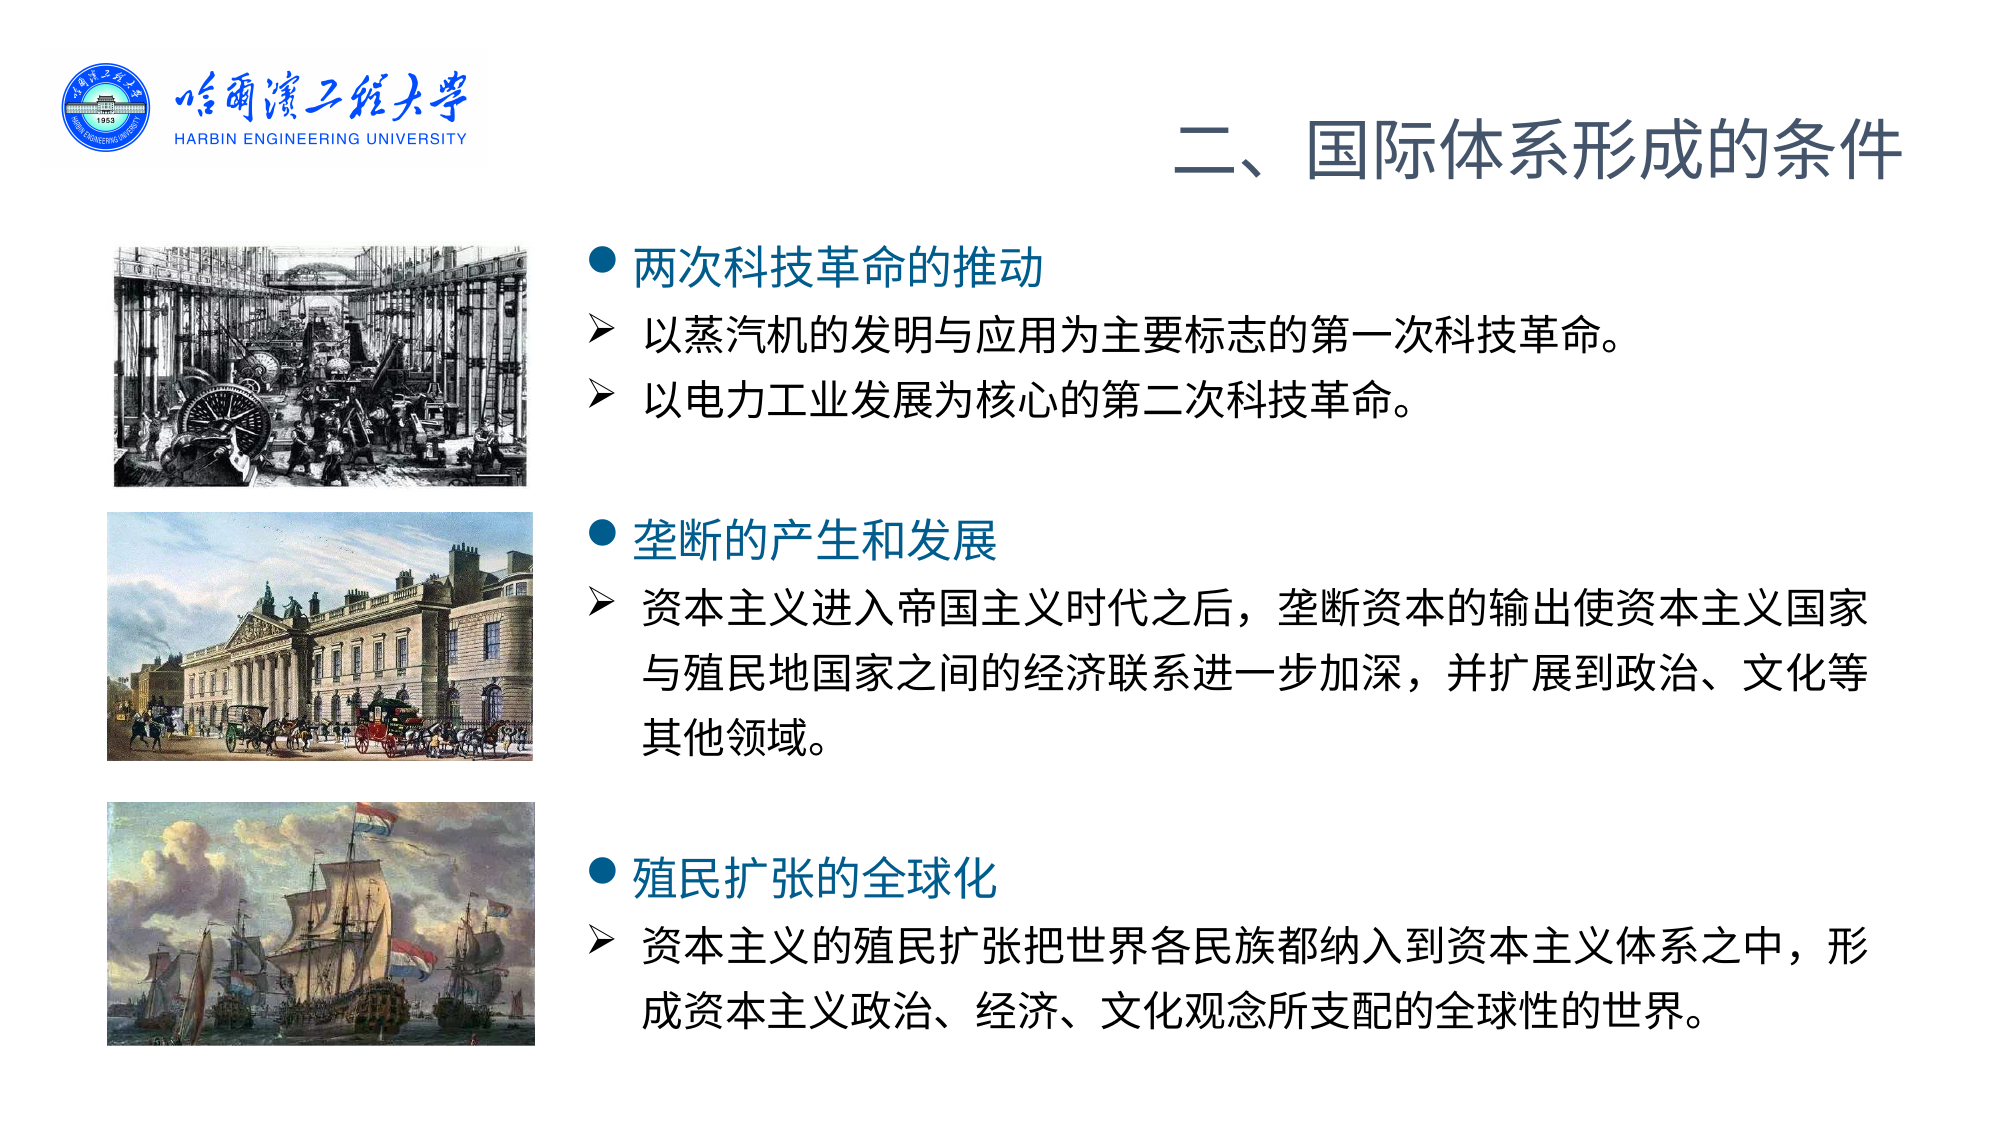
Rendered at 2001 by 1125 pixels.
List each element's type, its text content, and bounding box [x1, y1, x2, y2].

text_box 两次科技革命的推动 以蒸汽机的发明与应用为主要标志的第一次科技革命。 以电力工业发展为核心的第二次科技革命。 垄断的产生和发展 资本主义进入帝国主义时代之后，垄断资本的输出使资本主义国家与殖民地国家之间的经济联系进一步加深，并扩展到政治、文化等其他领域。 殖民扩张的全球化 资本主义的殖民扩张把世界各民族都纳入到资本主义体系之中，形成资本主义政治、经济、文化观念所支配的全球性的世界。 [569, 214, 1885, 1017]
picture [107, 512, 534, 762]
picture [107, 801, 536, 1046]
picture [106, 241, 535, 492]
text_box 二、国际体系形成的条件 [570, 54, 1921, 242]
picture [40, 47, 487, 168]
